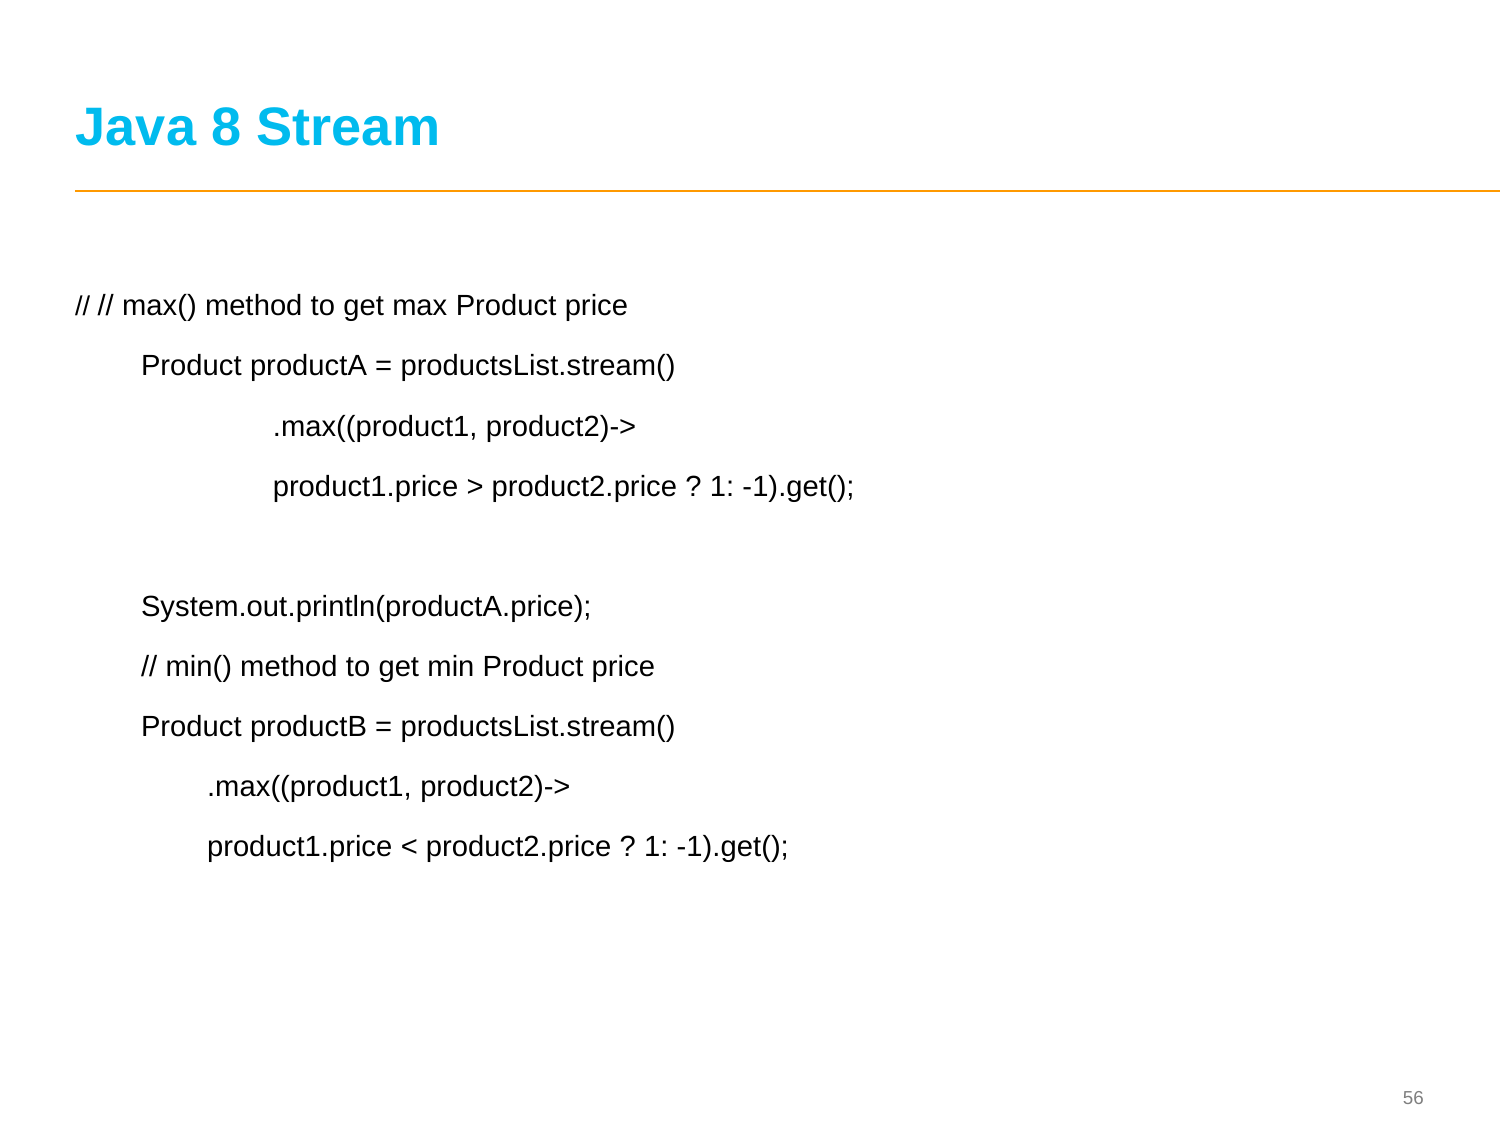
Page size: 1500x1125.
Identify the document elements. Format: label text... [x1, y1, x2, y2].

list // // max() method to get max Product price Product productA = productsList.stream() .max((product1, product2)-> product1.price > product2.price ? 1: -1).get(); System.out.println(productA.price); // min() method to get min Product price Product productB = productsList.stream() .max((product1, product2)-> product1.price < product2.price ? 1: -1).get(); [75, 226, 1425, 1018]
title Java 8 Stream [75, 27, 1422, 157]
